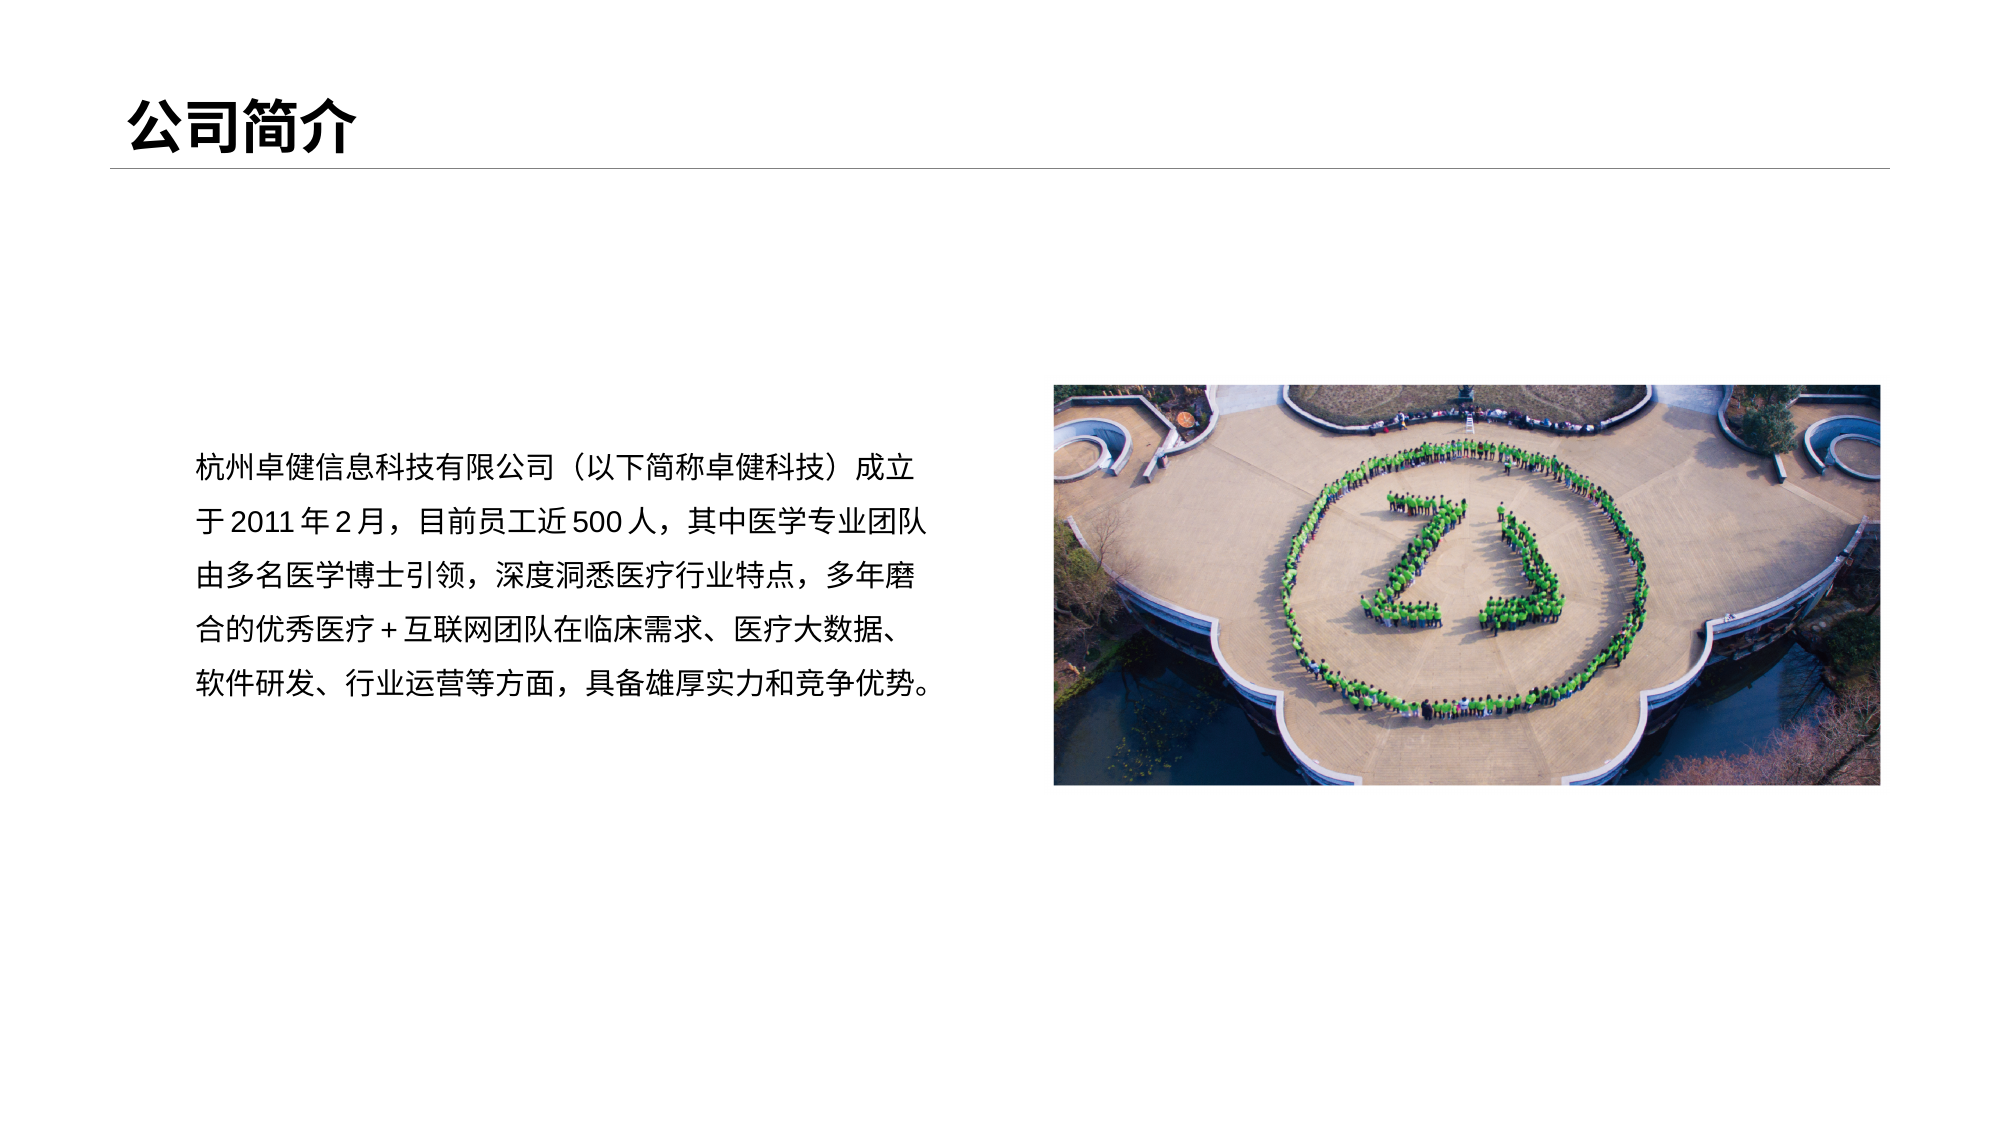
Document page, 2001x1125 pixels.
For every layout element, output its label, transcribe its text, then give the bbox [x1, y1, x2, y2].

title 公司简介 [109, 0, 1890, 169]
picture [1044, 375, 1890, 795]
text_box 杭州卓健信息科技有限公司（以下简称卓健科技）成立于2011年2月，目前员工近500人，其中医学专业团队由多名医学博士引领，深度洞悉医疗行业特点，多年磨合的优秀医疗+互联网团队在临床需求、医疗大数据、软件研发、行业运营等方面，具备雄厚实力和竞争优势。 [180, 422, 949, 748]
